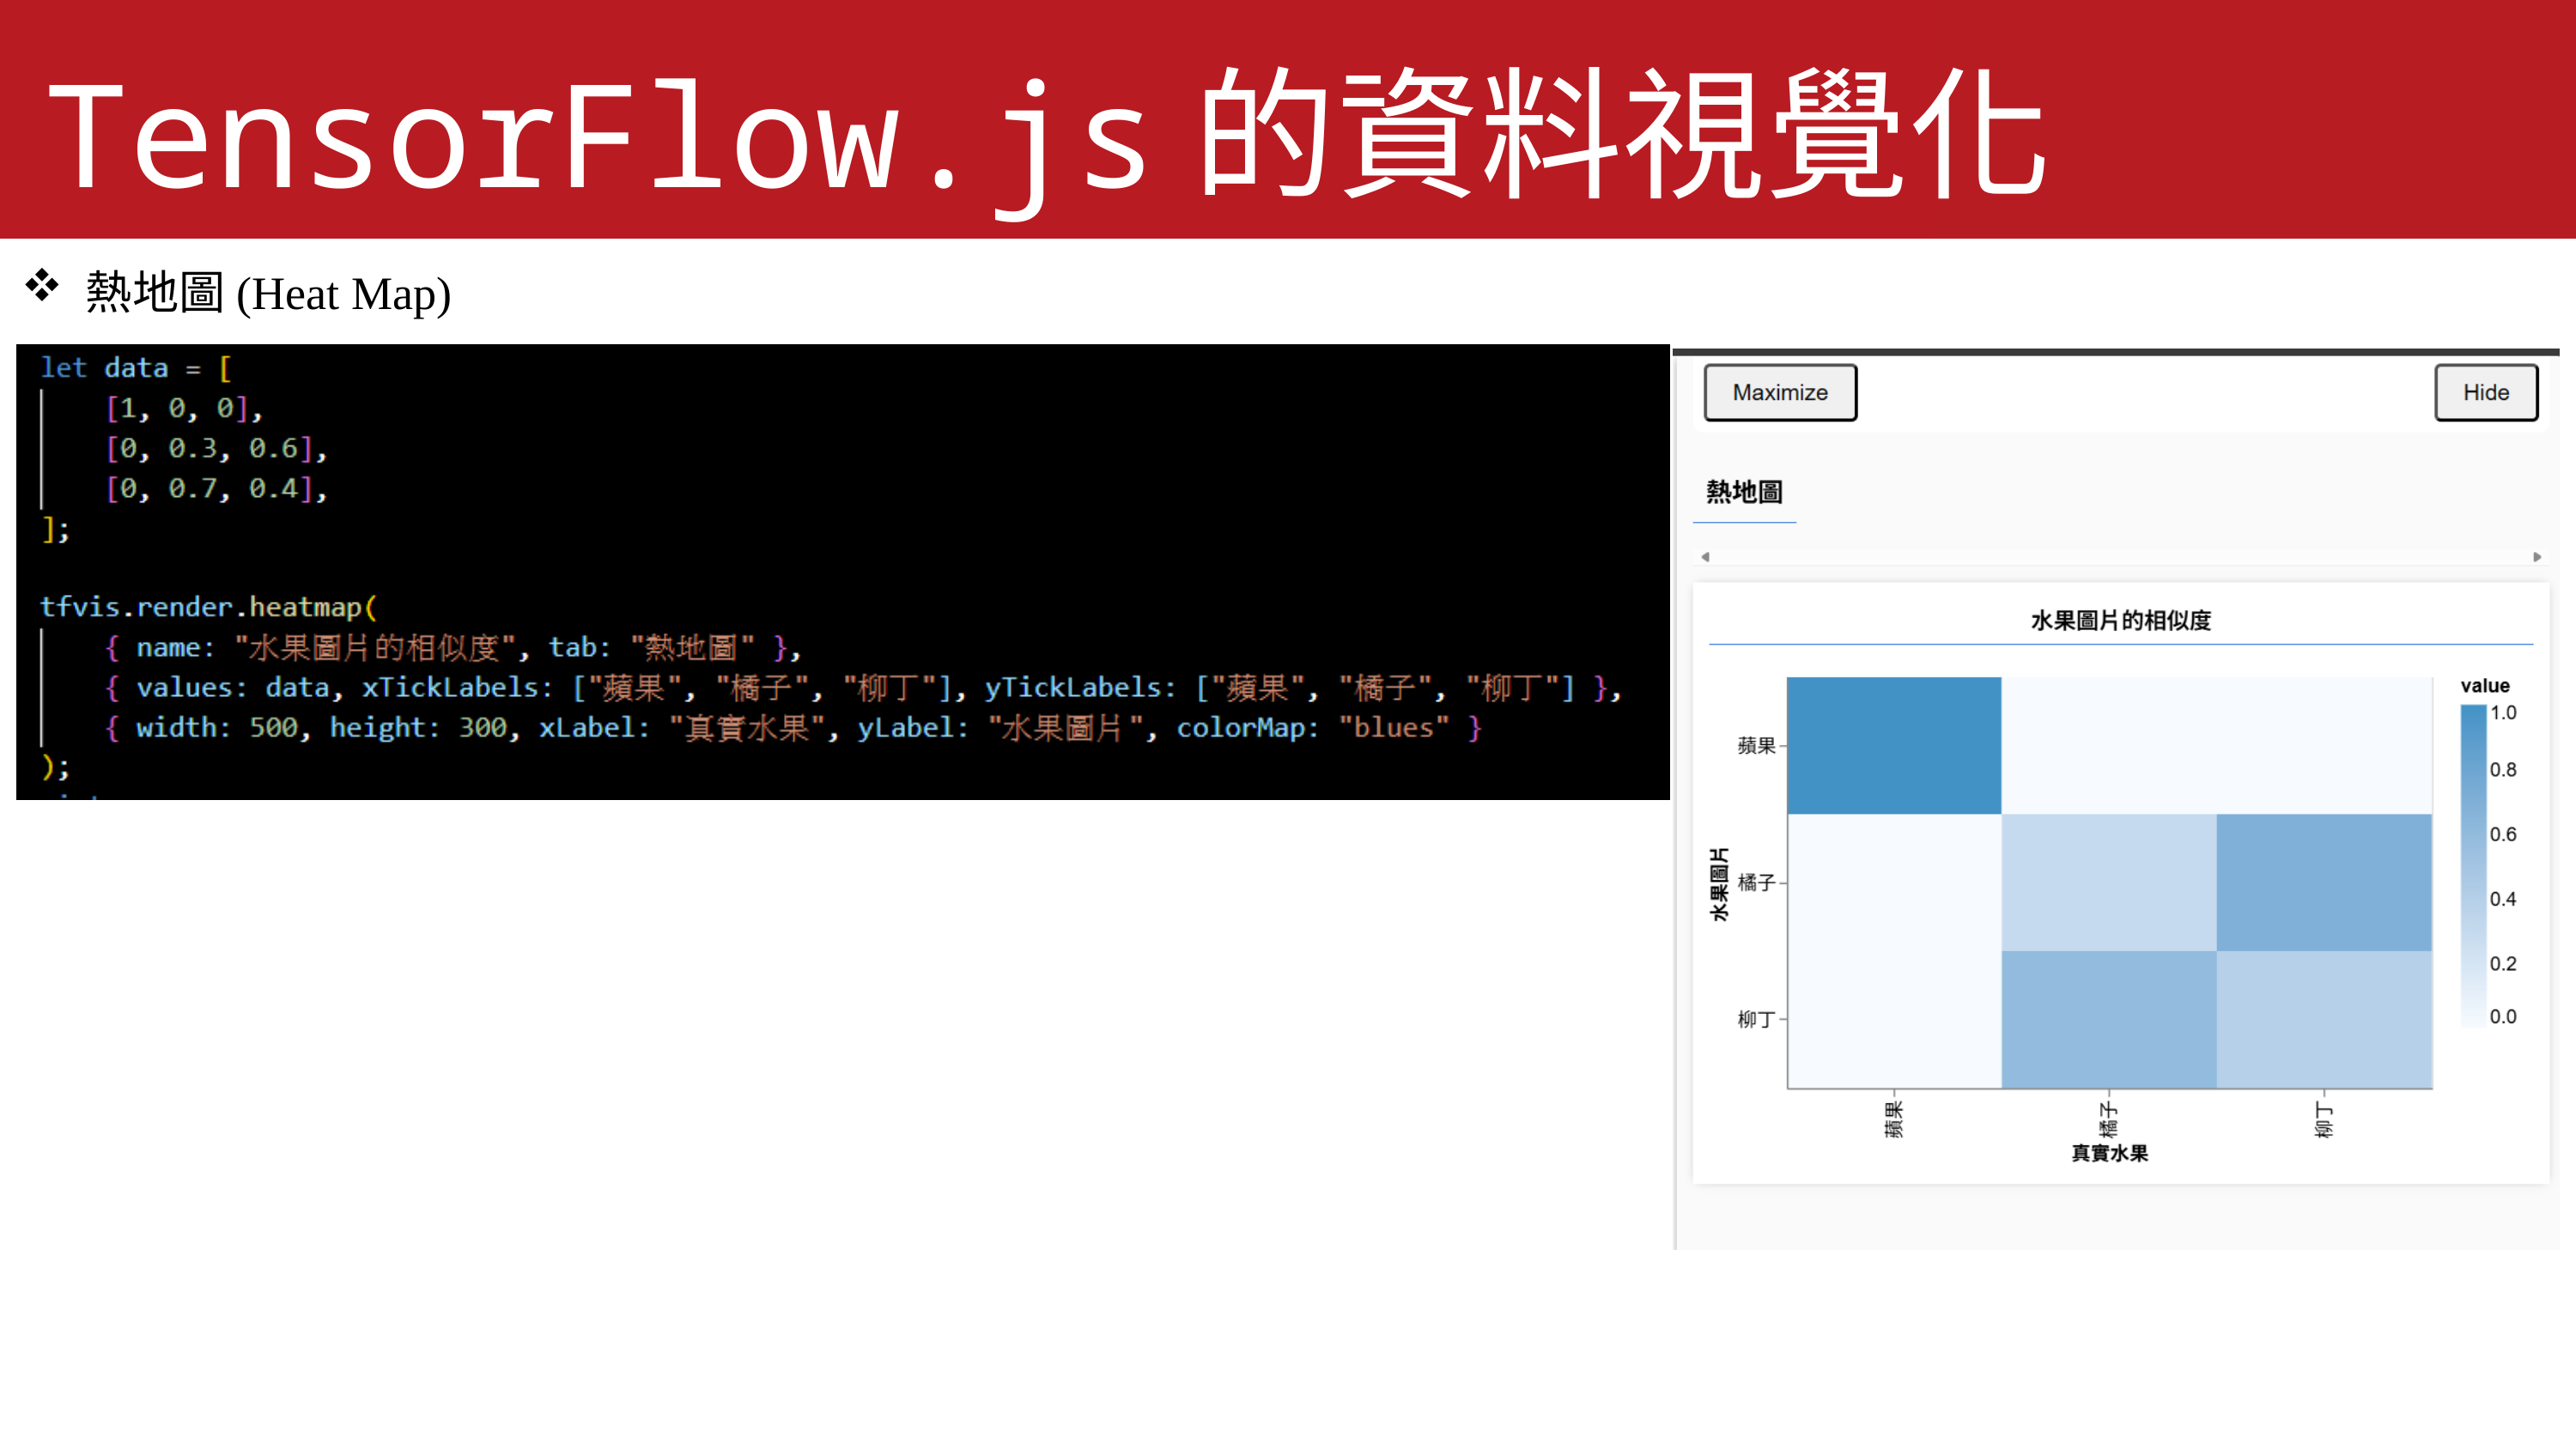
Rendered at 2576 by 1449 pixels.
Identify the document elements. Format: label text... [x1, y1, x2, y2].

picture [1673, 349, 2561, 1250]
picture [15, 344, 1670, 800]
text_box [0, 0, 2576, 239]
text_box 熱地圖(Heat Map) [21, 248, 2472, 318]
